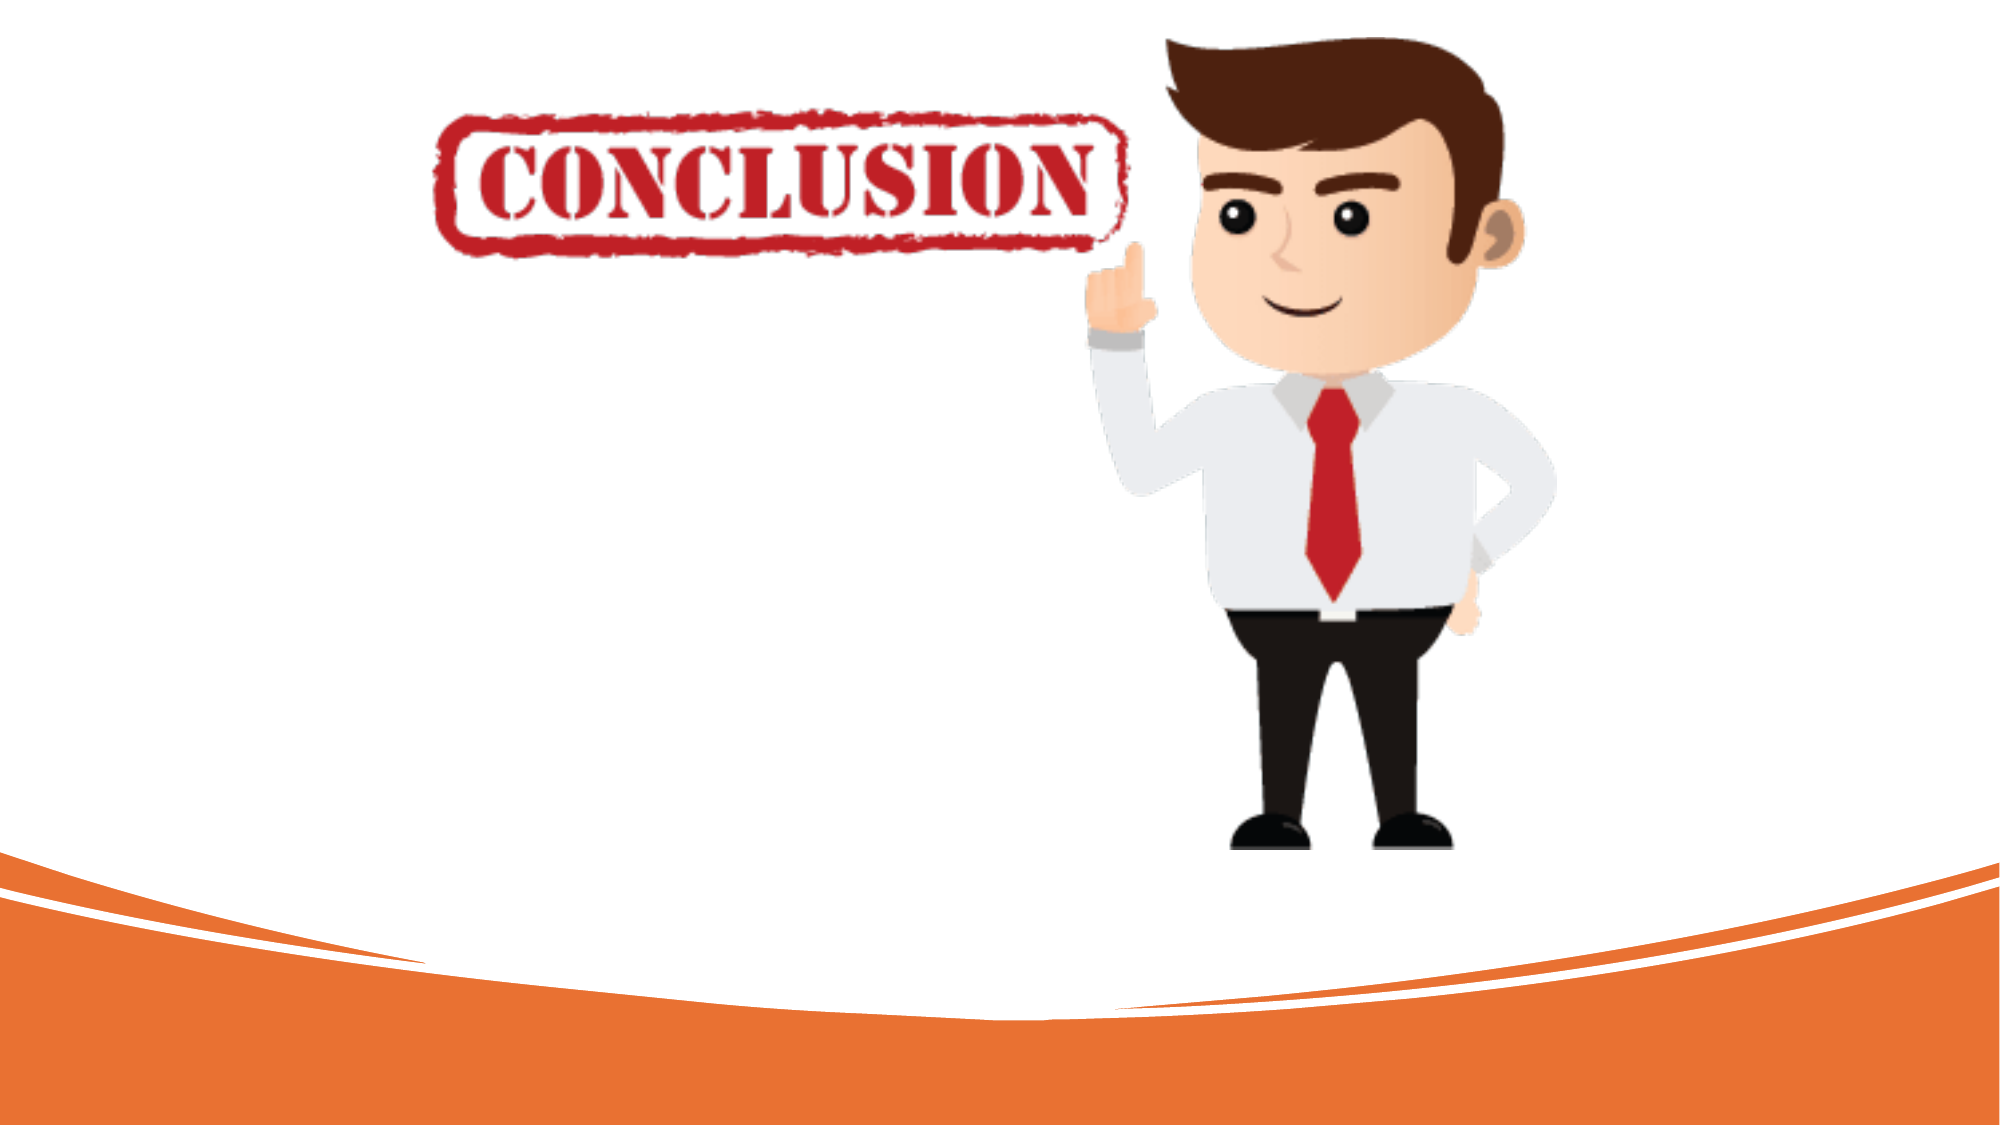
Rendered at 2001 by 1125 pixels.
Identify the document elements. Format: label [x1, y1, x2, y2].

text_box [0, 0, 2000, 1022]
text_box [0, 855, 362, 953]
picture [430, 36, 1557, 851]
text_box [1239, 865, 2000, 1001]
text_box [0, 889, 2000, 1125]
